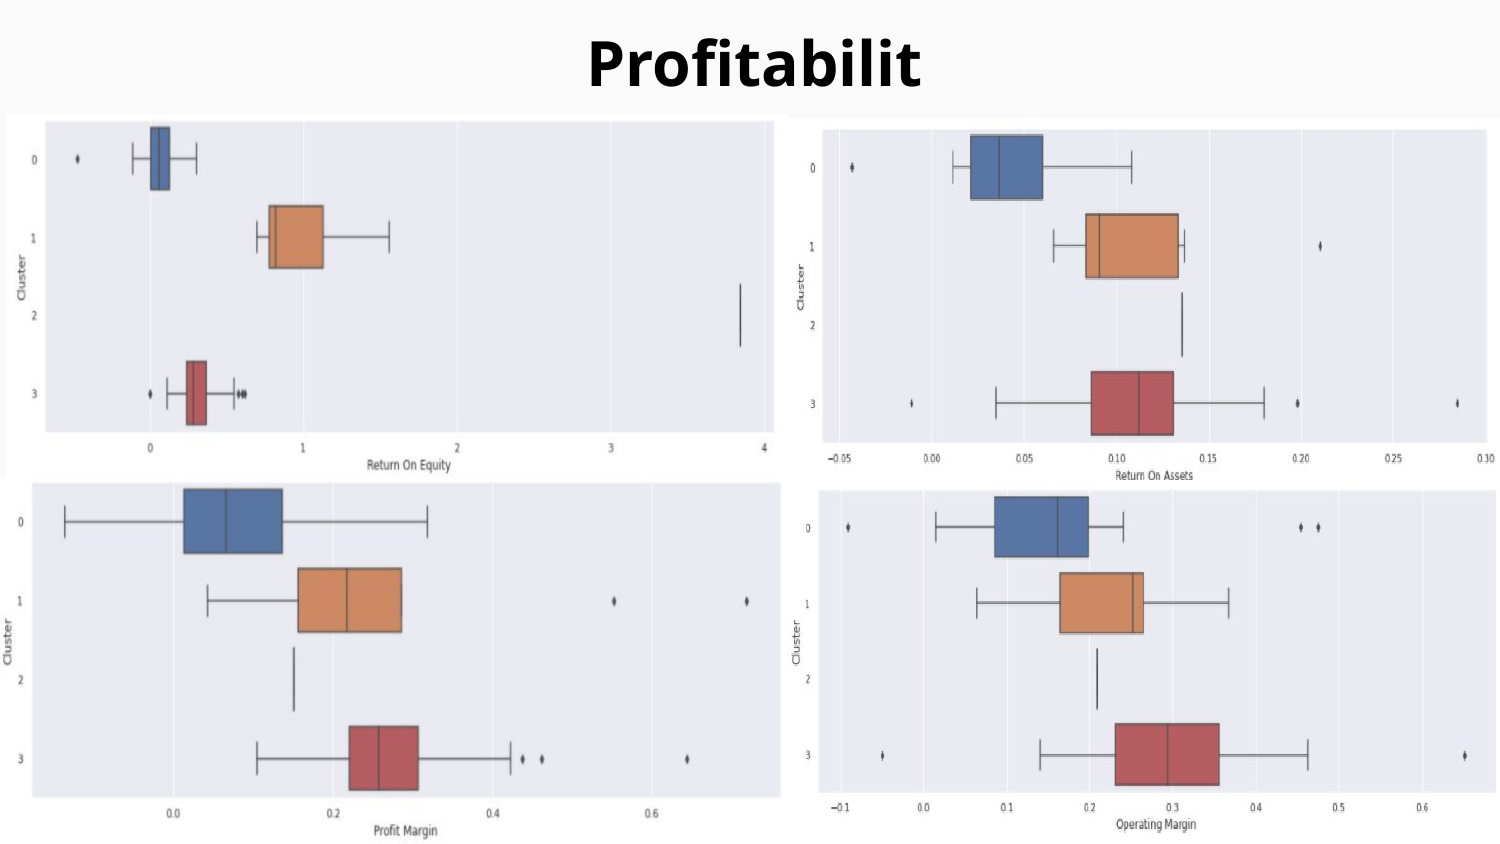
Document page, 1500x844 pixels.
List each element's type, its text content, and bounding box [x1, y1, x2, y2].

text_box Profitability [571, 8, 945, 116]
picture [0, 114, 1500, 844]
